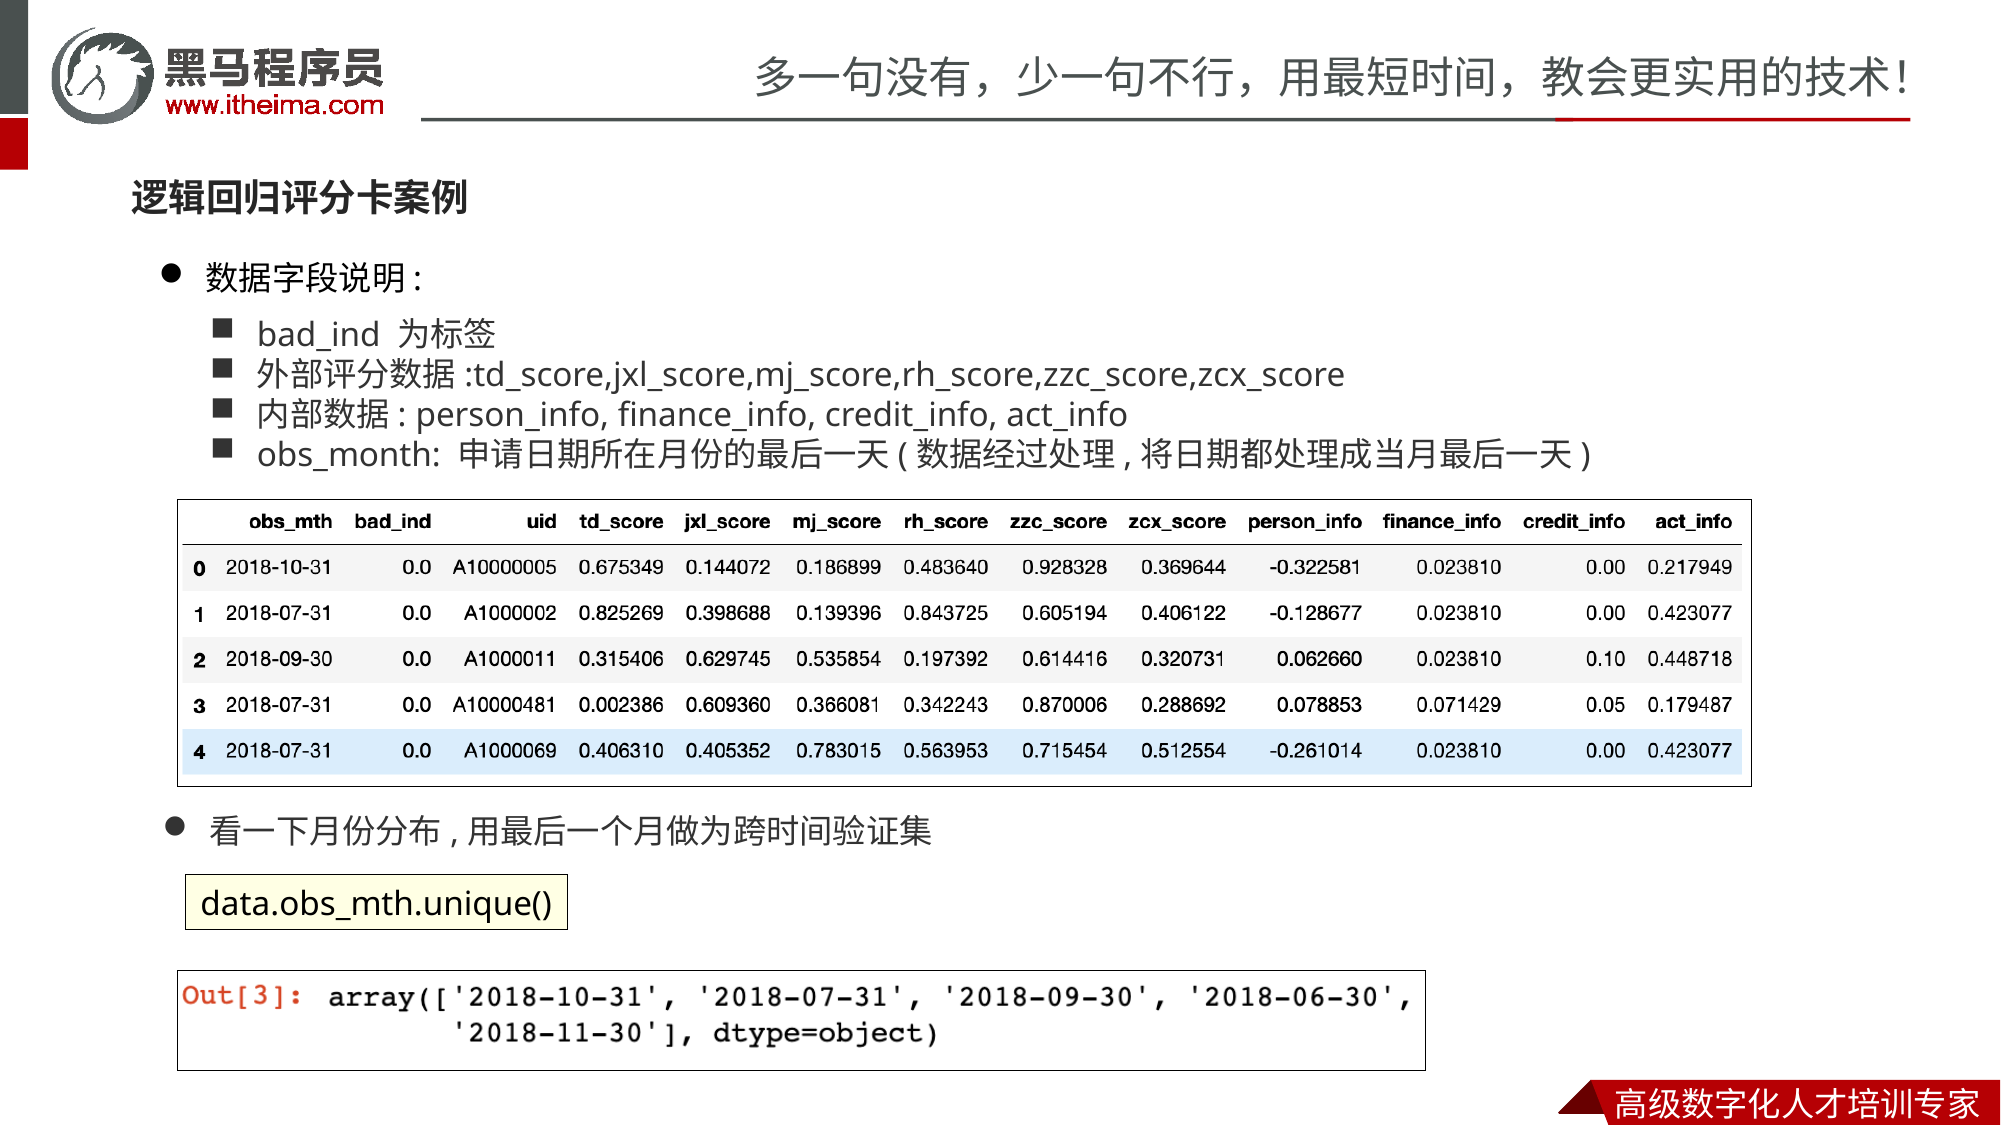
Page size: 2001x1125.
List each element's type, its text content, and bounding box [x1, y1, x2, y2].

picture [50, 26, 384, 125]
text_box 数据字段说明: [144, 250, 437, 305]
list 逻辑回归评分卡案例 [116, 154, 1880, 239]
picture [177, 498, 1752, 787]
text_box bad_ind 为标签 外部评分数据:td_score,jxl_score,mj_score,rh_score,zzc_score,zcx_score 内部数据: person_info, finance_info, credit_info, act_info obs_month: 申请日期所在月份的最后一天(数据经过处理,将日期都处理成当月最后一天) [195, 305, 1684, 480]
text_box data.obs_mth.unique() [185, 874, 568, 930]
text_box 看一下月份分布,用最后一个月做为跨时间验证集 [147, 802, 948, 858]
picture [177, 970, 1426, 1071]
